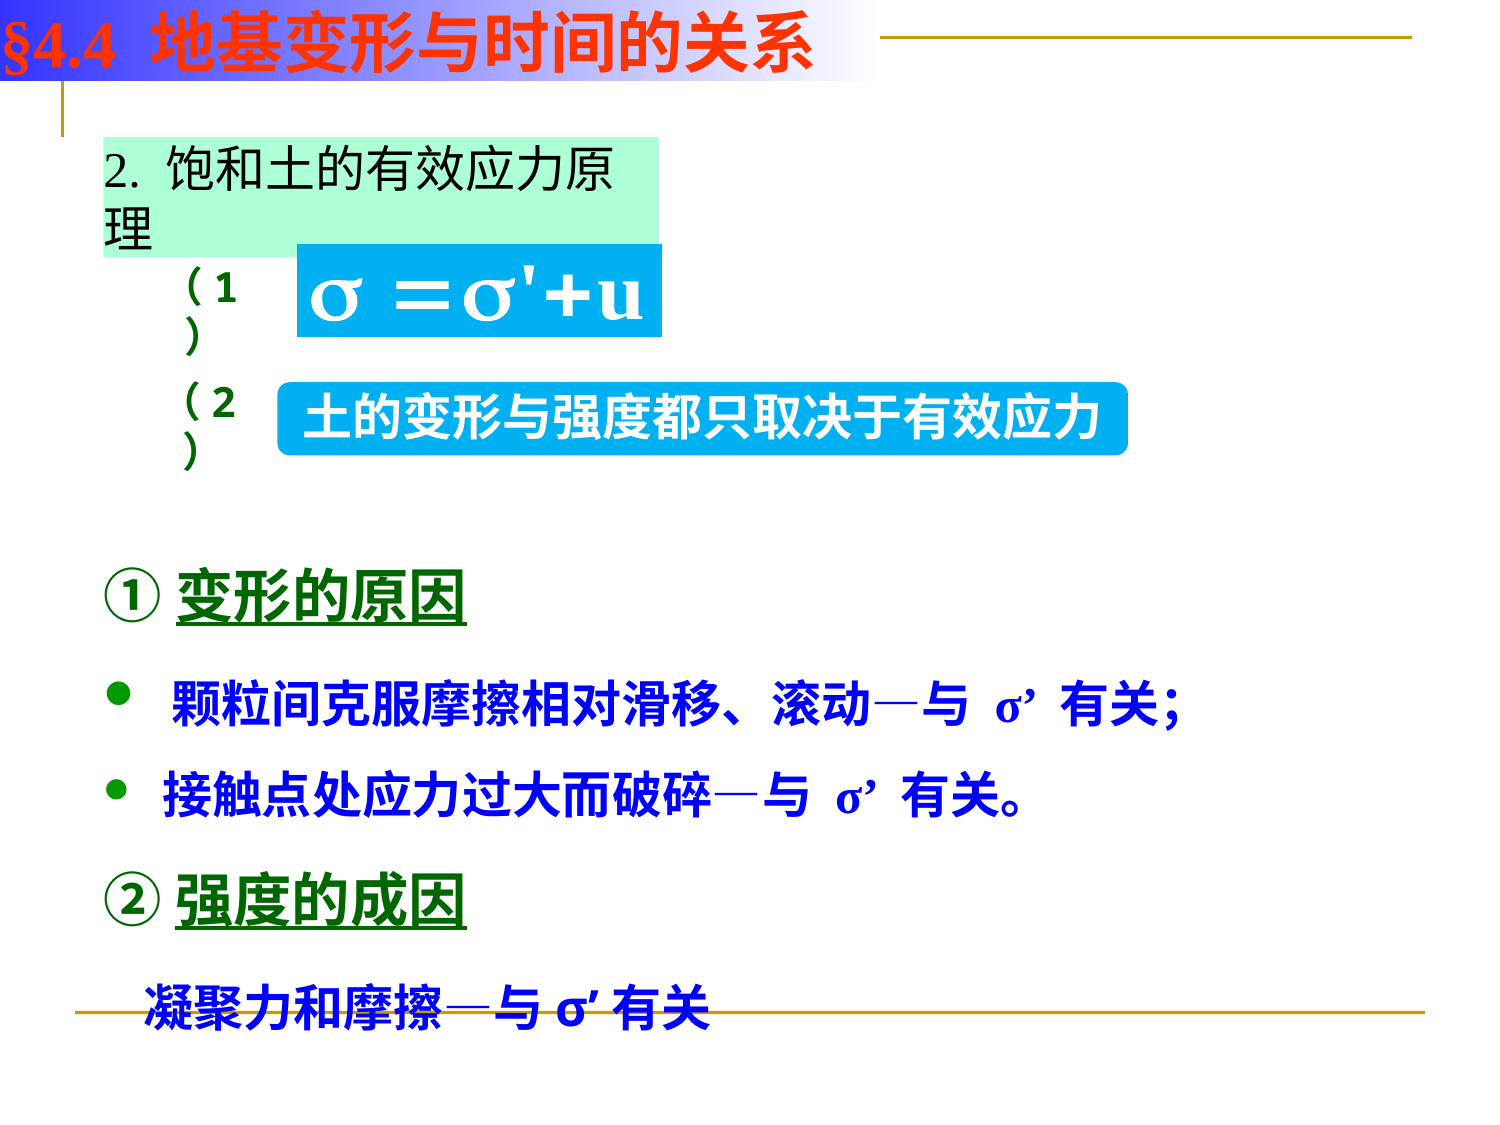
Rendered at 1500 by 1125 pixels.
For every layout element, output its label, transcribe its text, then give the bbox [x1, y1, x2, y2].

text_box [183, 316, 1321, 433]
text_box ②强度的成因 凝聚力和摩擦—与σ’有关 [88, 821, 962, 1046]
text_box 2. 饱和土的有效应力原理 [103, 137, 659, 258]
text_box （2） [147, 376, 259, 477]
text_box §4.4 地基变形与时间的关系 [0, 0, 880, 81]
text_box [296, 243, 662, 338]
text_box （1） [147, 260, 263, 361]
text_box 土的变形与强度都只取决于有效应力 [277, 382, 1128, 456]
text_box ①变形的原因 颗粒间克服摩擦相对滑移、滚动—与 σ’ 有关； 接触点处应力过大而破碎—与 σ’ 有关。 [103, 516, 1438, 832]
